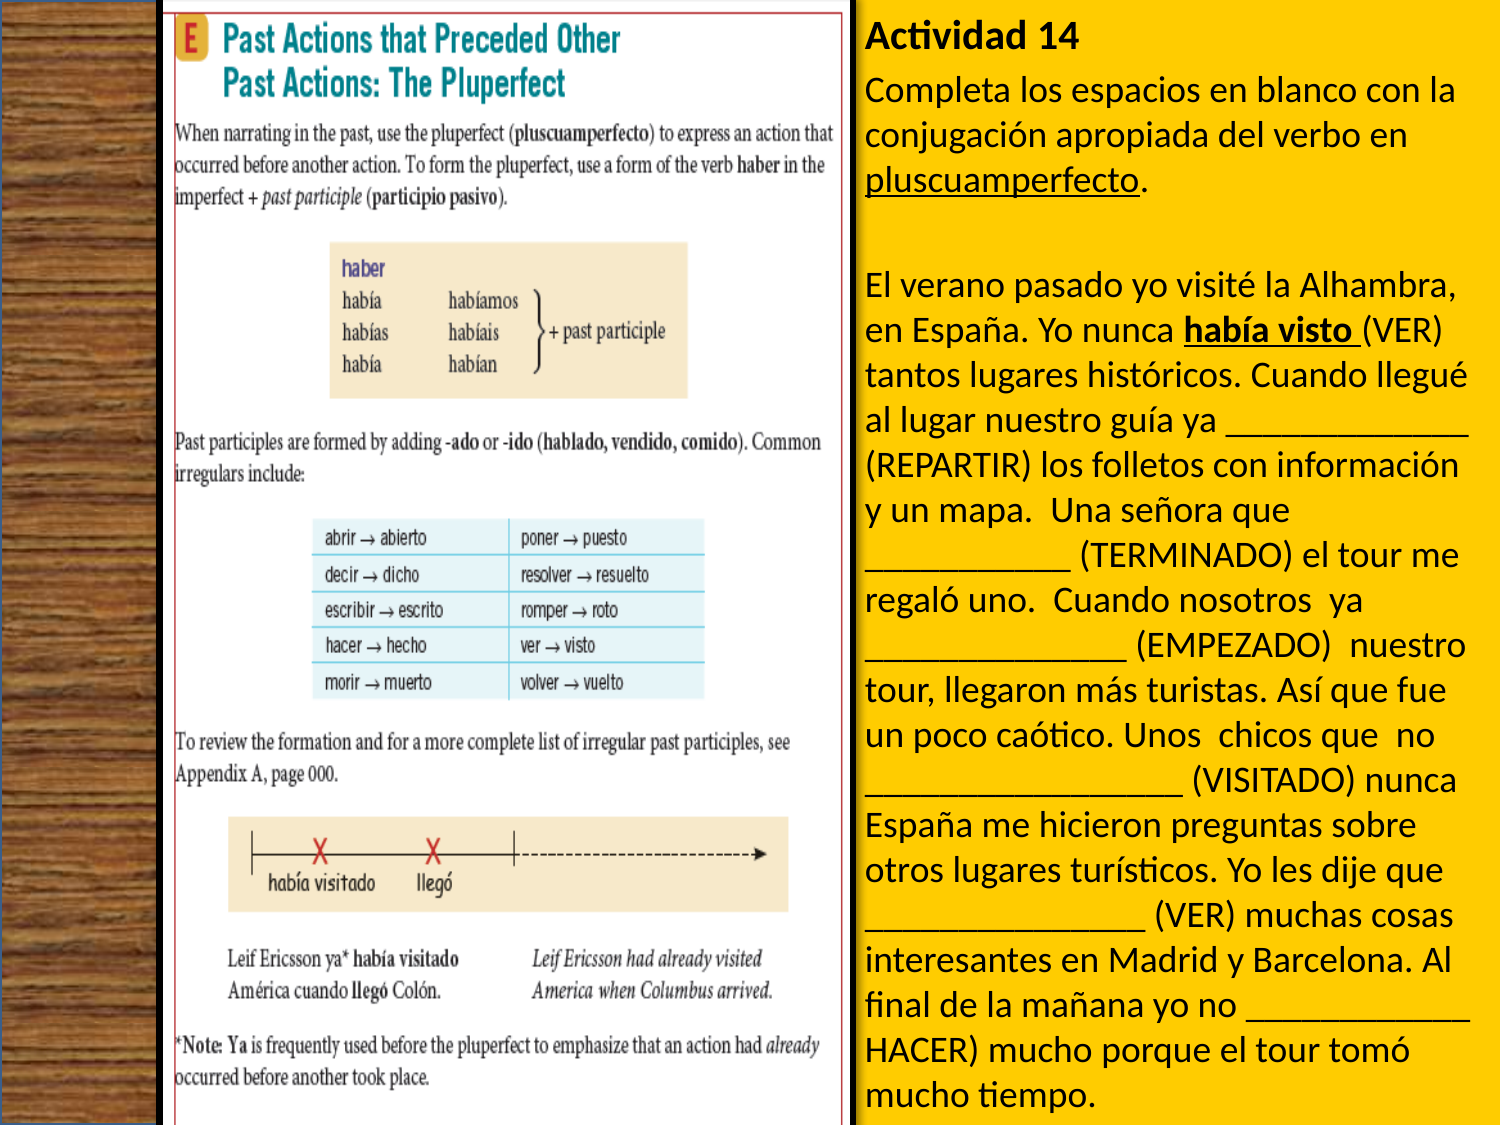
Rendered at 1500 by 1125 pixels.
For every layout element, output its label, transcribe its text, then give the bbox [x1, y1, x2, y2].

text_box [0, 0, 155, 1125]
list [162, 0, 851, 1125]
list Actividad 14 Completa los espacios en blanco con la conjugación apropiada del verbo en pluscuamperfecto. El verano pasado yo visité la Alhambra, en España. Yo nunca había visto (VER) tantos lugares históricos. Cuando llegué al lugar nuestro guía ya _____________ (REPARTIR) los folletos con información y un mapa. Una señora que ___________ (TERMINADO) el tour me regaló uno. Cuando nosotros ya ______________ (EMPEZADO) nuestro tour, llegaron más turistas. Así que fue un poco caótico. Unos chicos que no _________________ (VISITADO) nunca España me hicieron preguntas sobre otros lugares turísticos. Yo les dije que _______________ (VER) muchas cosas interesantes en Madrid y Barcelona. Al final de la mañana yo no ____________ HACER) mucho porque el tour tomó mucho tiempo. [866, 0, 1500, 1125]
